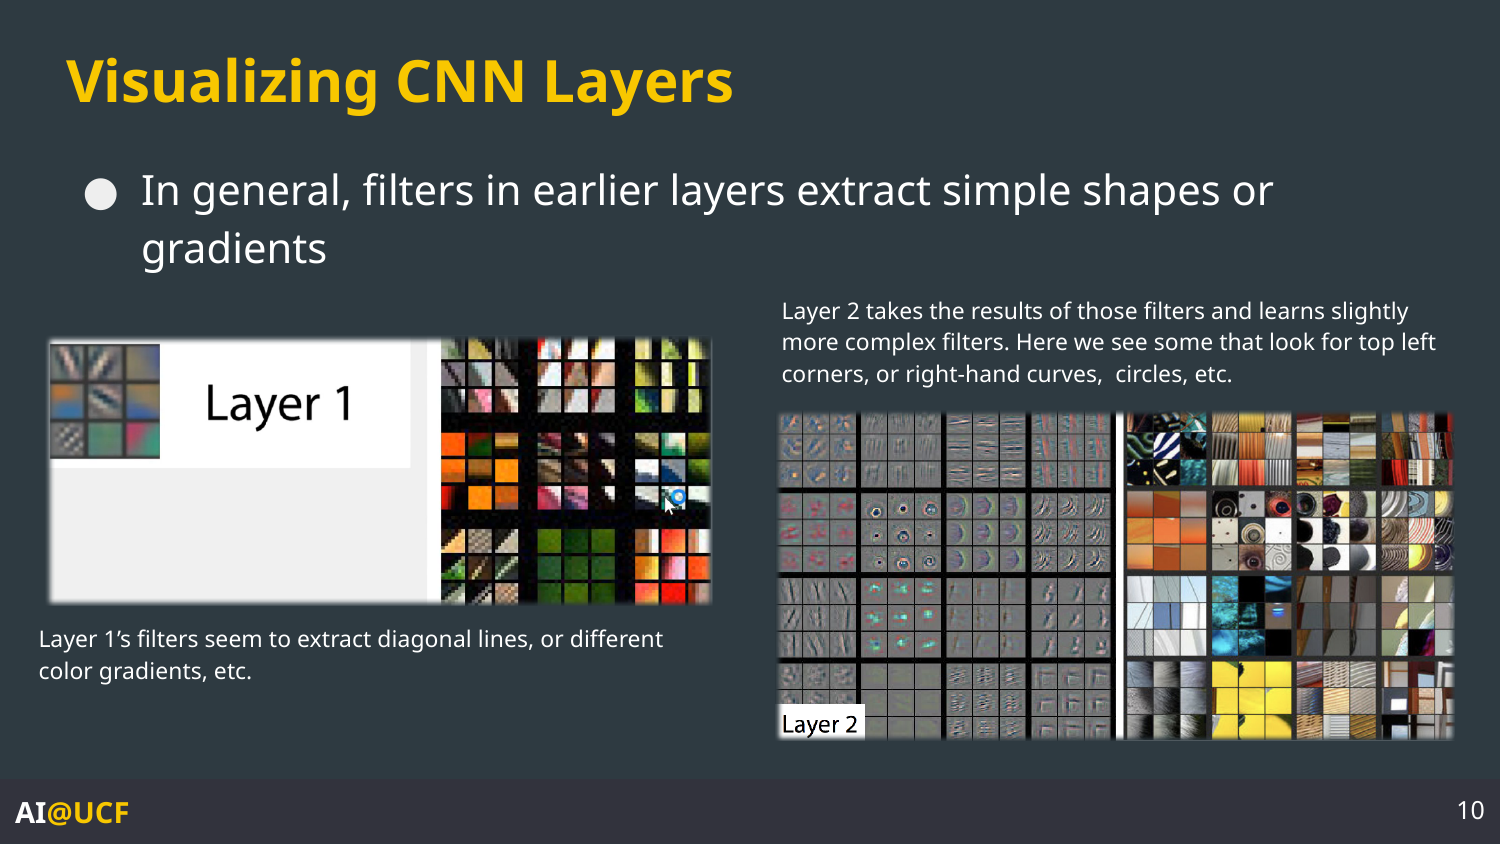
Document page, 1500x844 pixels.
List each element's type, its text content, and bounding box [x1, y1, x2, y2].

text_box Layer 2 takes the results of those filters and learns slightly more complex filters. Here we see some that look for top left corners, or right-hand curves, circles, etc. [750, 277, 1473, 401]
title Visualizing CNN Layers [51, 28, 1449, 123]
list In general, filters in earlier layers extract simple shapes or gradients [51, 141, 1467, 744]
slide_number 10 [1410, 779, 1500, 844]
text_box Layer 1’s filters seem to extract diagonal lines, or different color gradients, etc. [6, 605, 730, 844]
picture [775, 409, 1456, 741]
picture [44, 334, 713, 606]
